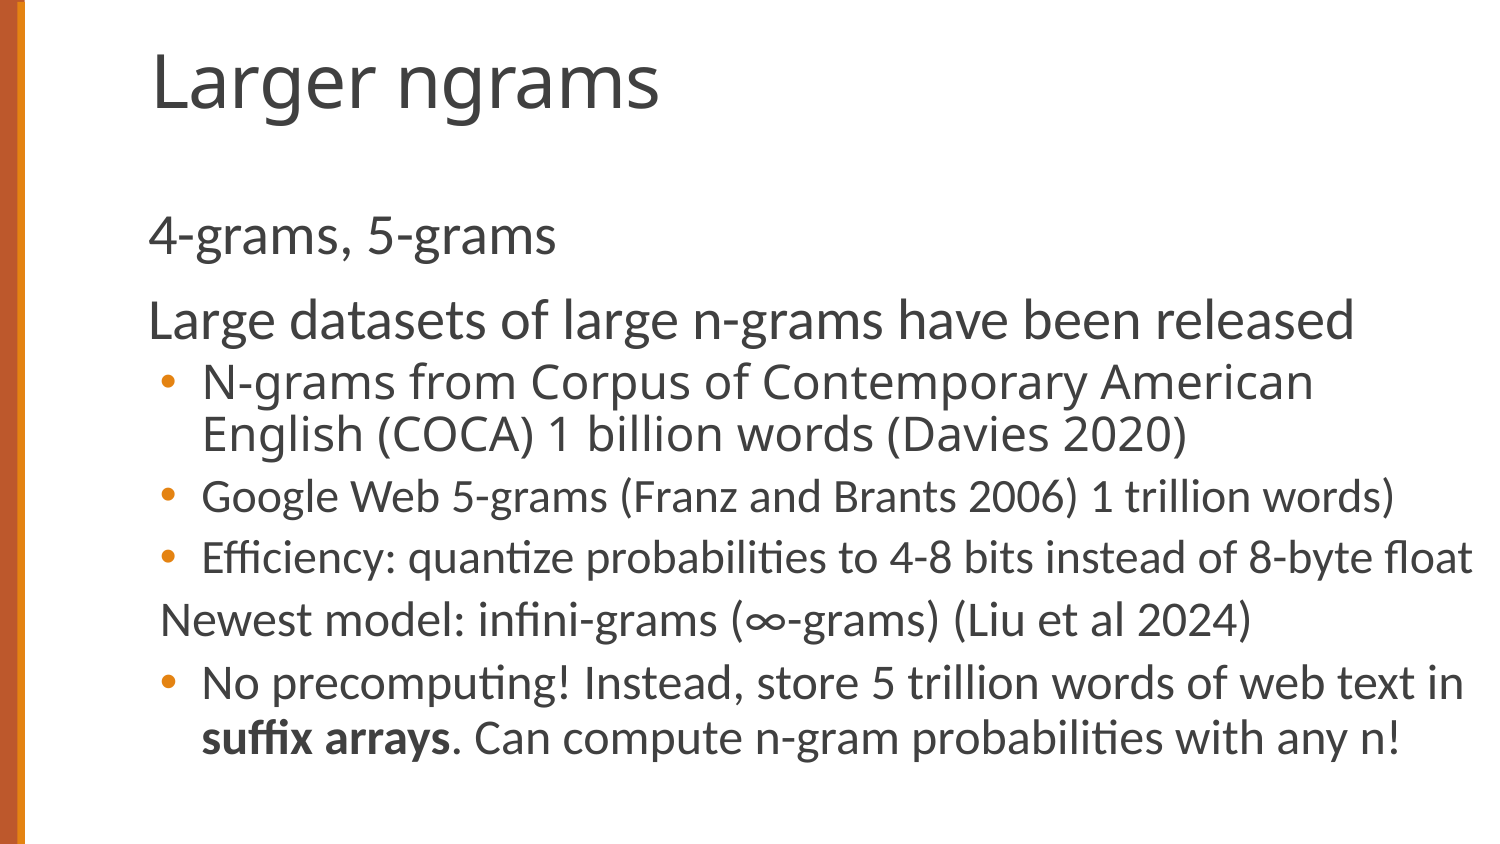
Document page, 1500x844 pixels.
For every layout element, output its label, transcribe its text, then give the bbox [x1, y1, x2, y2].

title Larger ngrams [135, 19, 1373, 132]
list 4-grams, 5-grams Large datasets of large n-grams have been released N-grams from Corpus of Contemporary American English (COCA) 1 billion words (Davies 2020) Google Web 5-grams (Franz and Brants 2006) 1 trillion words) Efficiency: quantize probabilities to 4-8 bits instead of 8-byte float Newest model: infini-grams (∞-grams) (Liu et al 2024) No precomputing! Instead, store 5 trillion words of web text in suffix arrays. Can compute n-gram probabilities with any n! [135, 196, 1488, 797]
